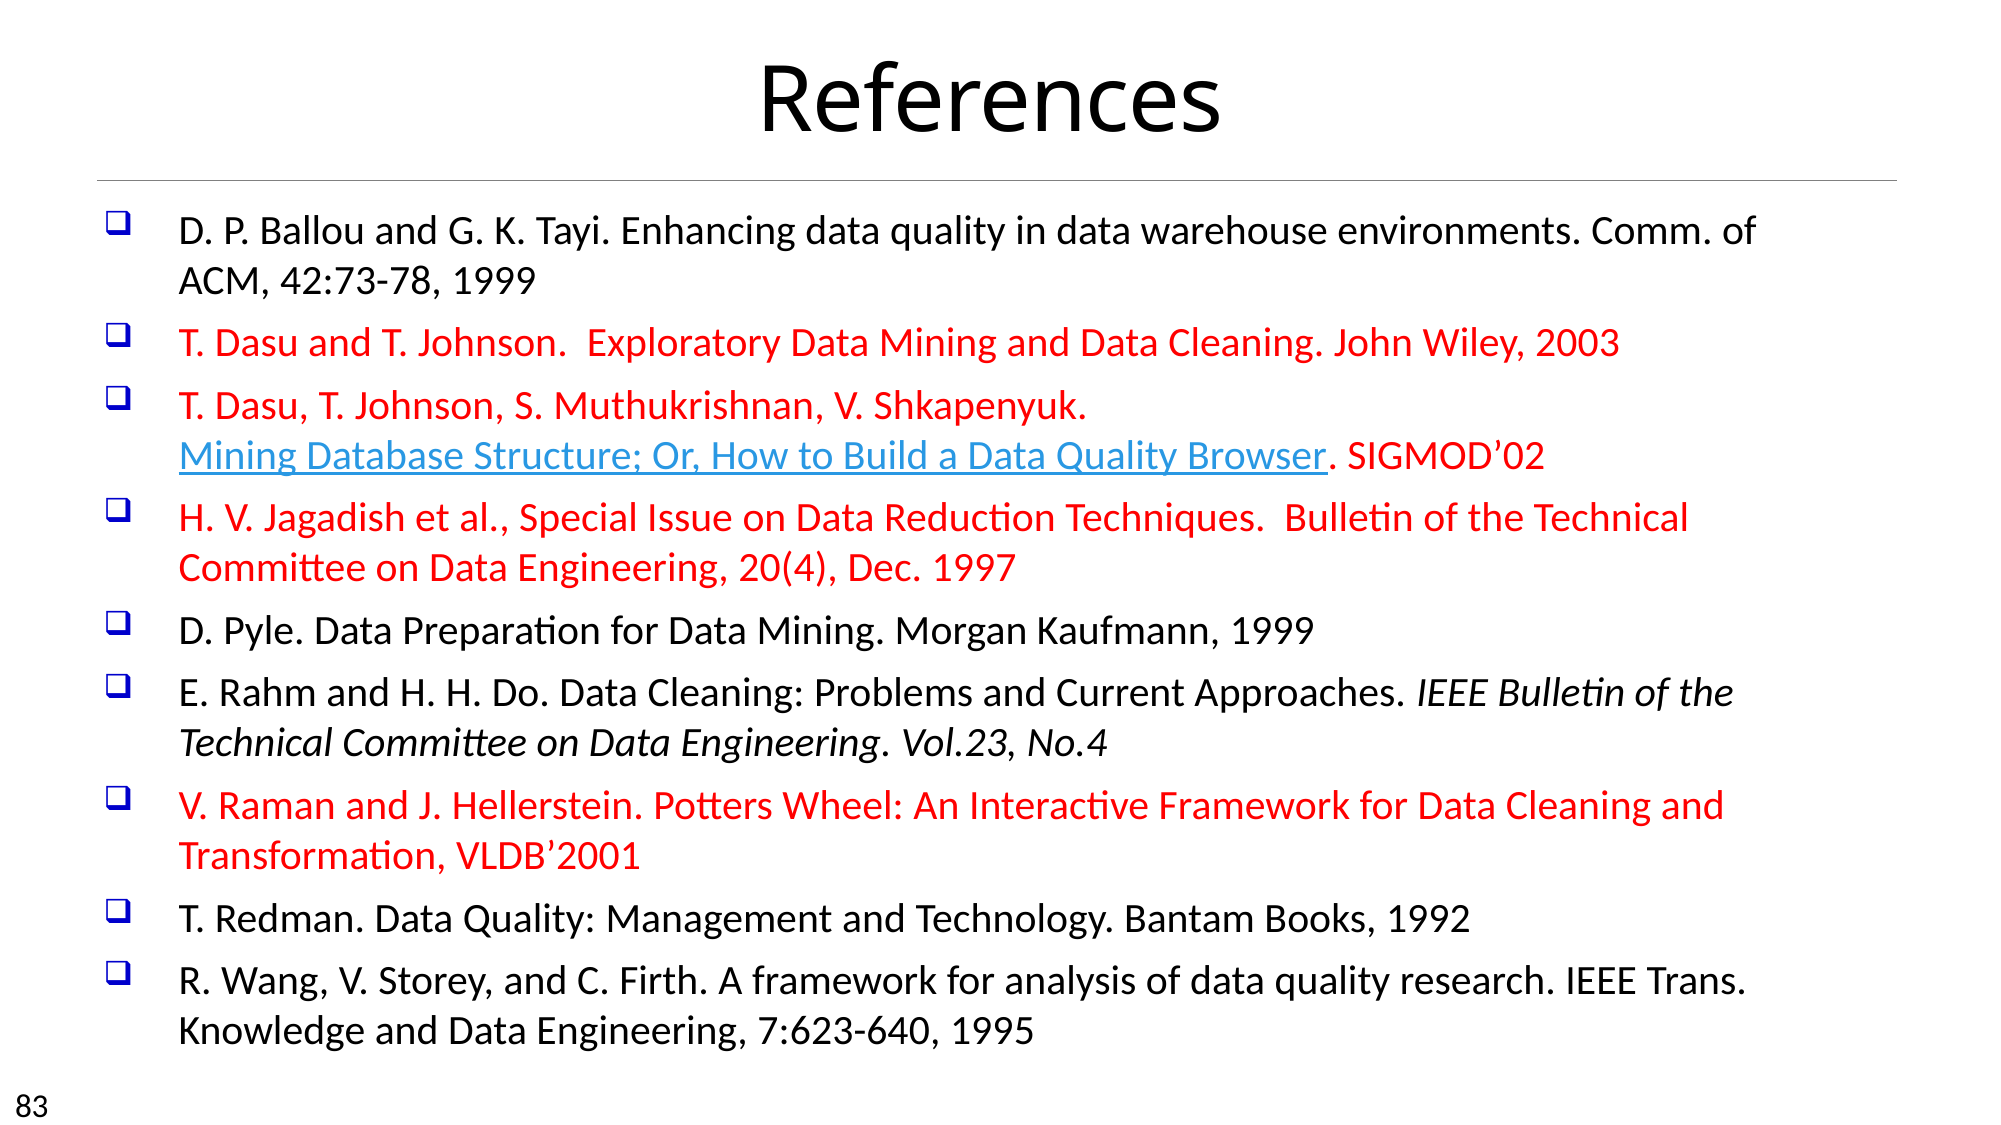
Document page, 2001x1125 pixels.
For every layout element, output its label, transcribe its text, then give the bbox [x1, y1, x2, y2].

list D. P. Ballou and G. K. Tayi. Enhancing data quality in data warehouse environments. Comm. of ACM, 42:73-78, 1999 T. Dasu and T. Johnson. Exploratory Data Mining and Data Cleaning. John Wiley, 2003 T. Dasu, T. Johnson, S. Muthukrishnan, V. Shkapenyuk. Mining Database Structure; Or, How to Build a Data Quality Browser. SIGMOD’02 H. V. Jagadish et al., Special Issue on Data Reduction Techniques. Bulletin of the Technical Committee on Data Engineering, 20(4), Dec. 1997 D. Pyle. Data Preparation for Data Mining. Morgan Kaufmann, 1999 E. Rahm and H. H. Do. Data Cleaning: Problems and Current Approaches. IEEE Bulletin of the Technical Committee on Data Engineering. Vol.23, No.4 V. Raman and J. Hellerstein. Potters Wheel: An Interactive Framework for Data Cleaning and Transformation, VLDB’2001 T. Redman. Data Quality: Management and Technology. Bantam Books, 1992 R. Wang, V. Storey, and C. Firth. A framework for analysis of data quality research. IEEE Trans. Knowledge and Data Engineering, 7:623-640, 1995 [88, 195, 1870, 1070]
title References [57, 36, 1923, 158]
